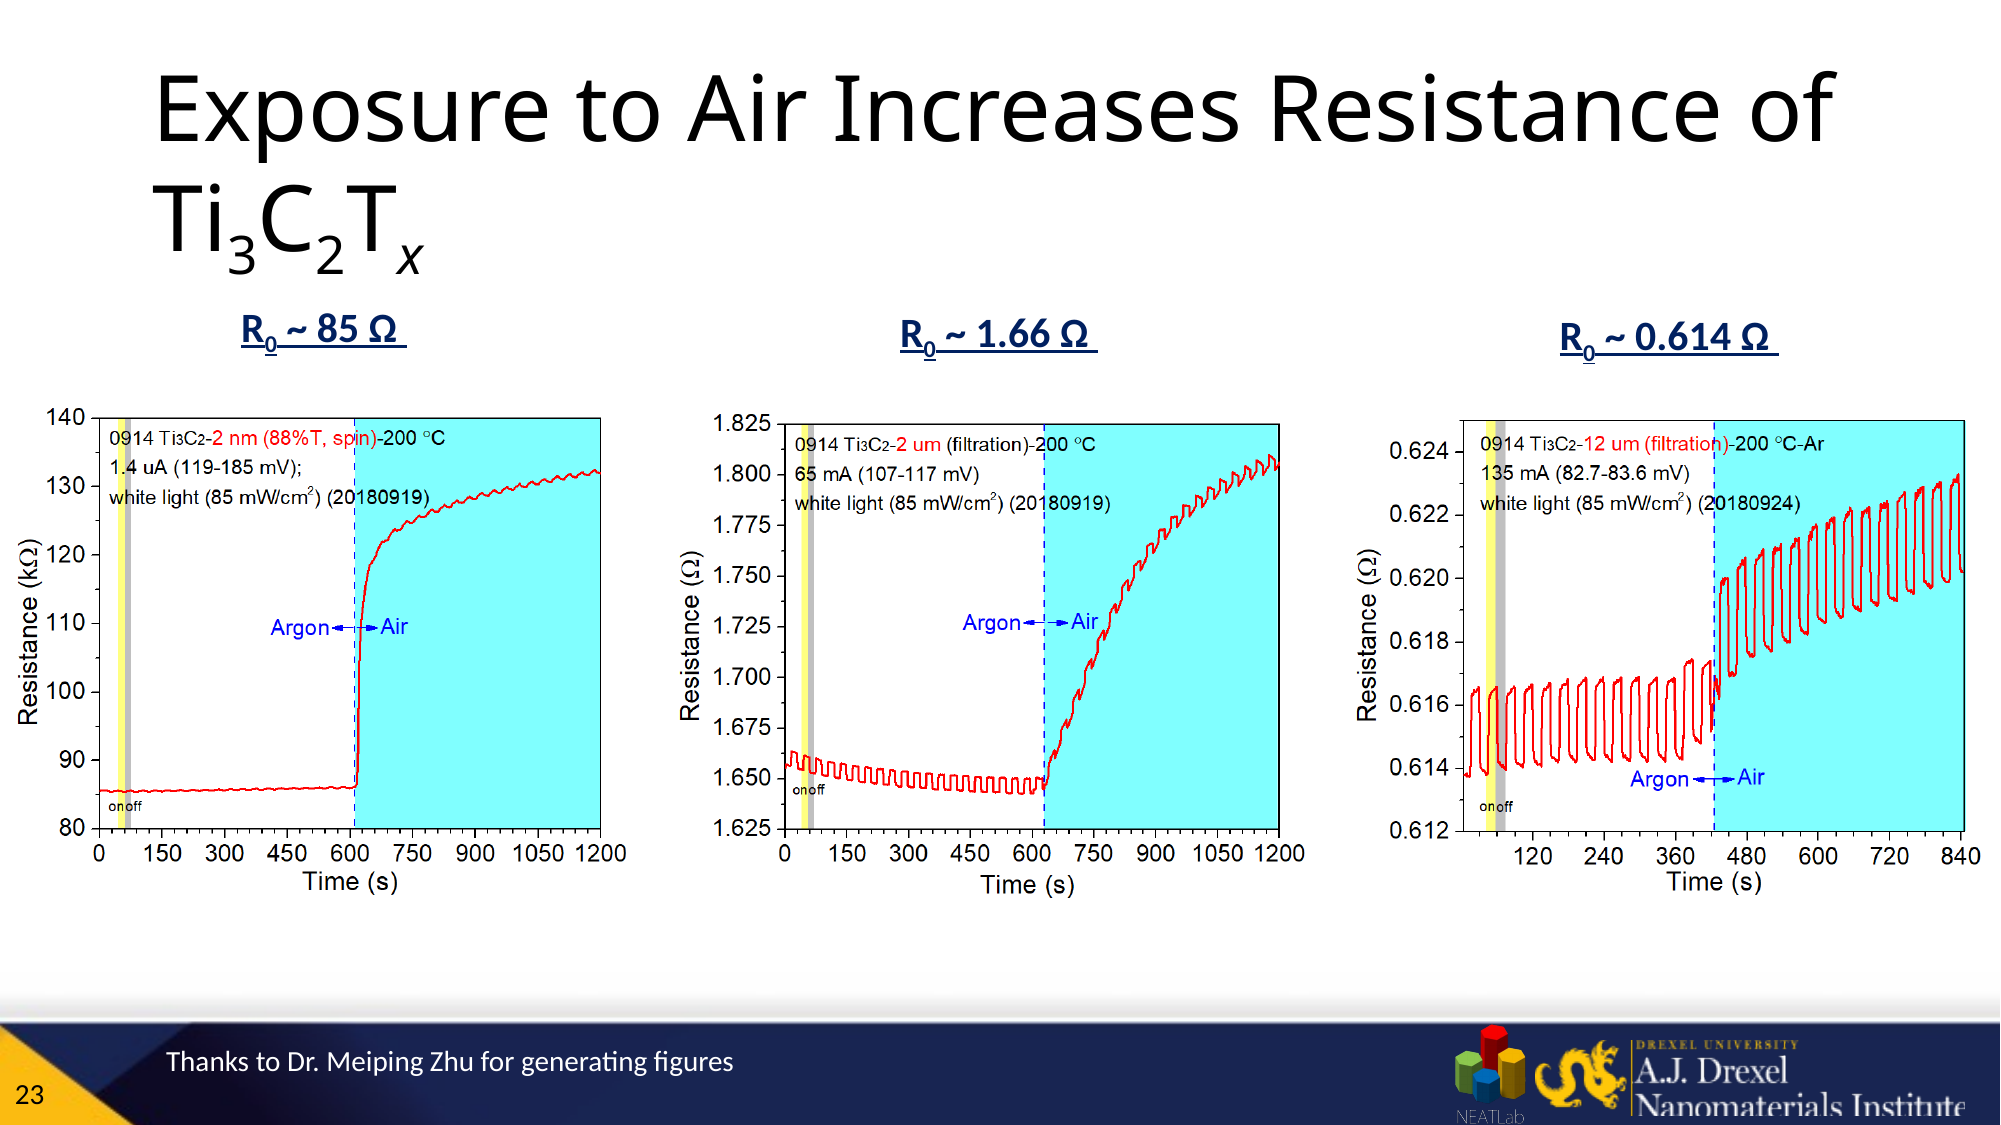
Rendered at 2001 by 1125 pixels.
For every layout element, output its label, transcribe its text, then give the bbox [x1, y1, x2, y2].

picture [670, 406, 1316, 902]
picture [15, 401, 633, 897]
text_box Thanks to Dr. Meiping Zhu for generating figures [151, 1035, 750, 1086]
text_box R0 ~ 85 Ω [131, 292, 517, 365]
text_box R0 ~ 1.66 Ω [807, 297, 1192, 370]
picture [0, 972, 2000, 1125]
picture [1353, 406, 1985, 902]
text_box R0 ~ 0.614 Ω [1477, 301, 1862, 373]
title Exposure to Air Increases Resistance of Ti3C2Tx [137, 59, 1863, 278]
